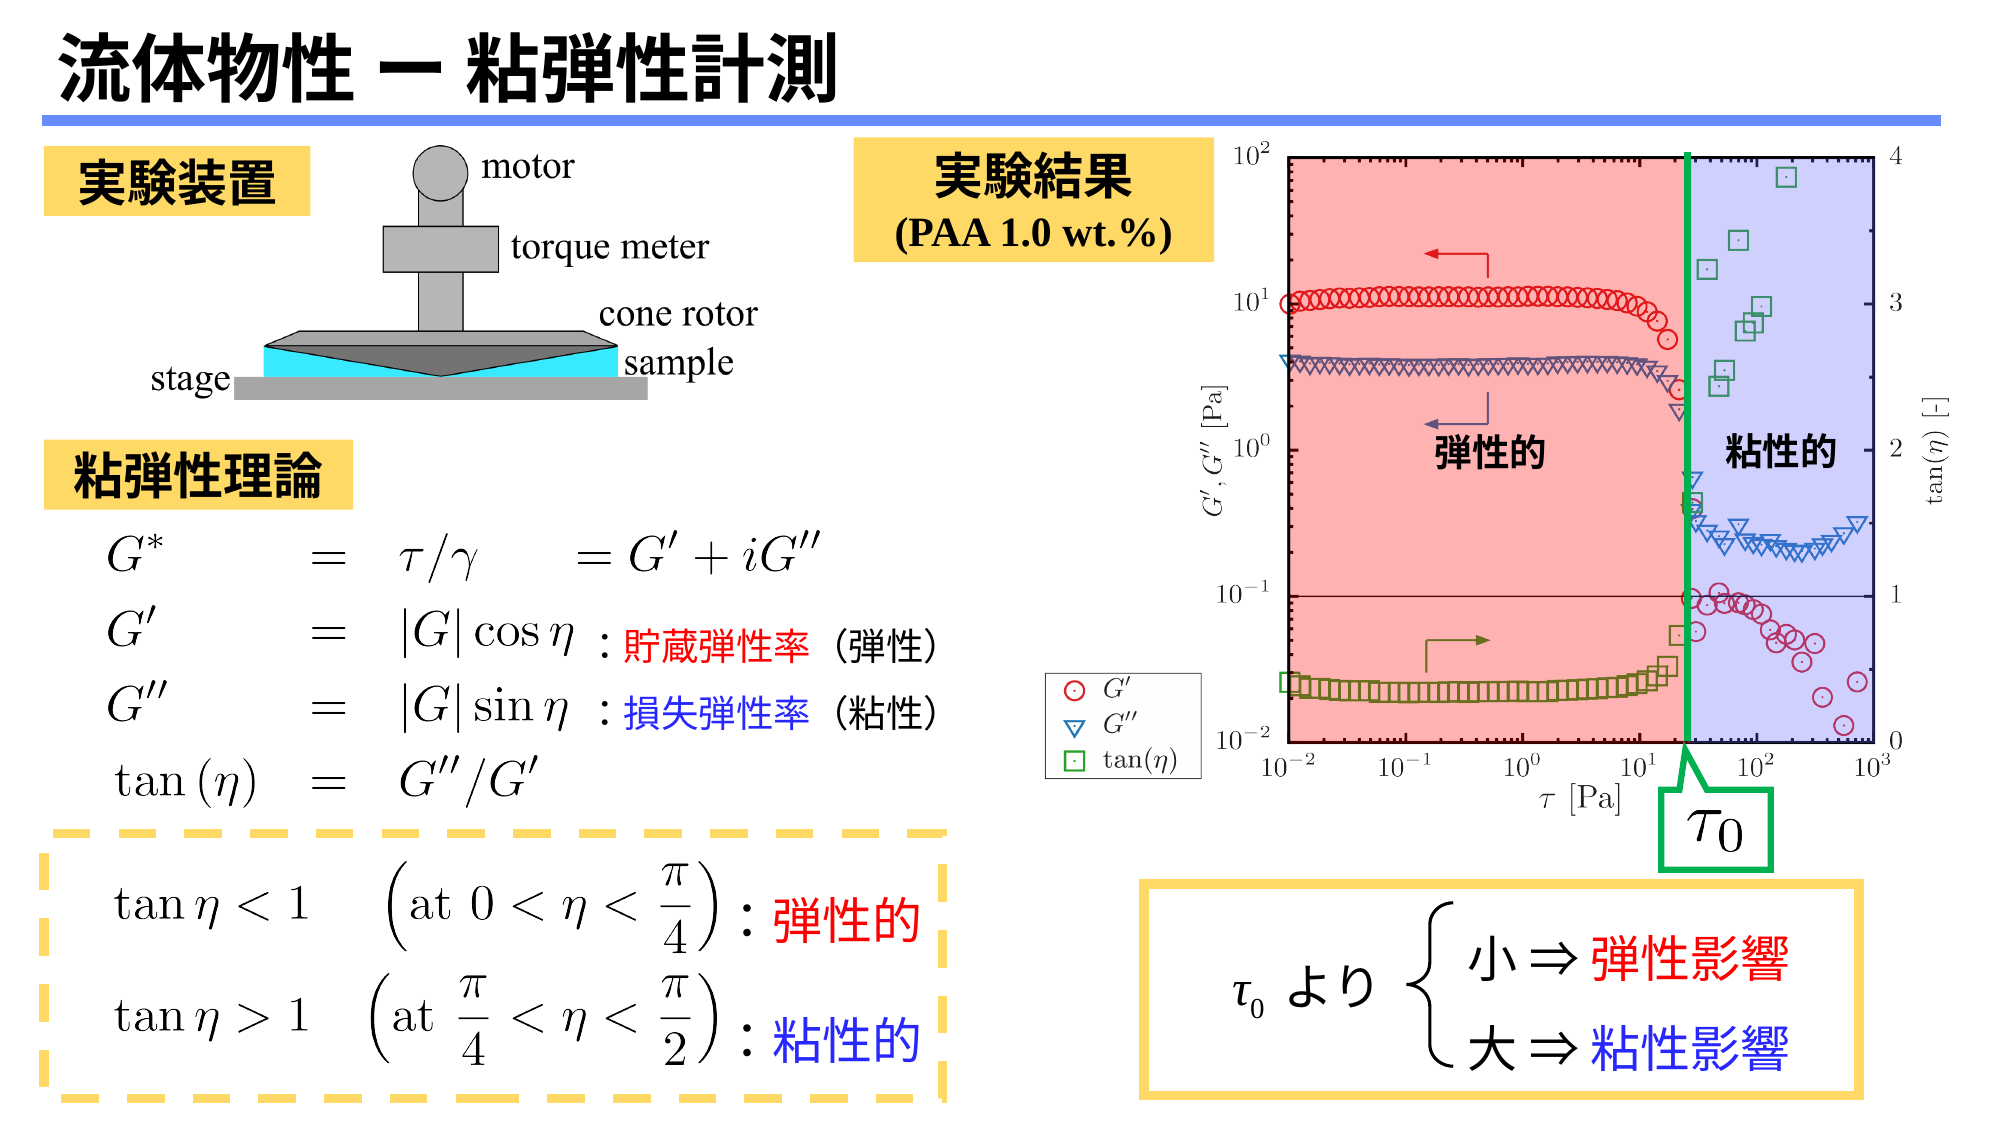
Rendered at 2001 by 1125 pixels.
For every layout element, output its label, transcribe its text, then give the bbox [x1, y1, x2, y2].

text_box 実験装置 [43, 145, 152, 217]
picture [152, 145, 758, 400]
text_box 粘弾性理論 [43, 439, 354, 511]
text_box ：弾性的 ：粘性的 [707, 821, 1033, 1077]
title 流体物性 ー 粘弾性計測 [41, 4, 1767, 141]
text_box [1143, 884, 1859, 1096]
text_box [1660, 820, 1772, 871]
text_box 実験結果 (PAA 1.0 wt.%) [853, 137, 1144, 263]
text_box [43, 832, 943, 1099]
picture [114, 861, 717, 1065]
picture [1013, 122, 1960, 856]
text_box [108, 530, 995, 808]
